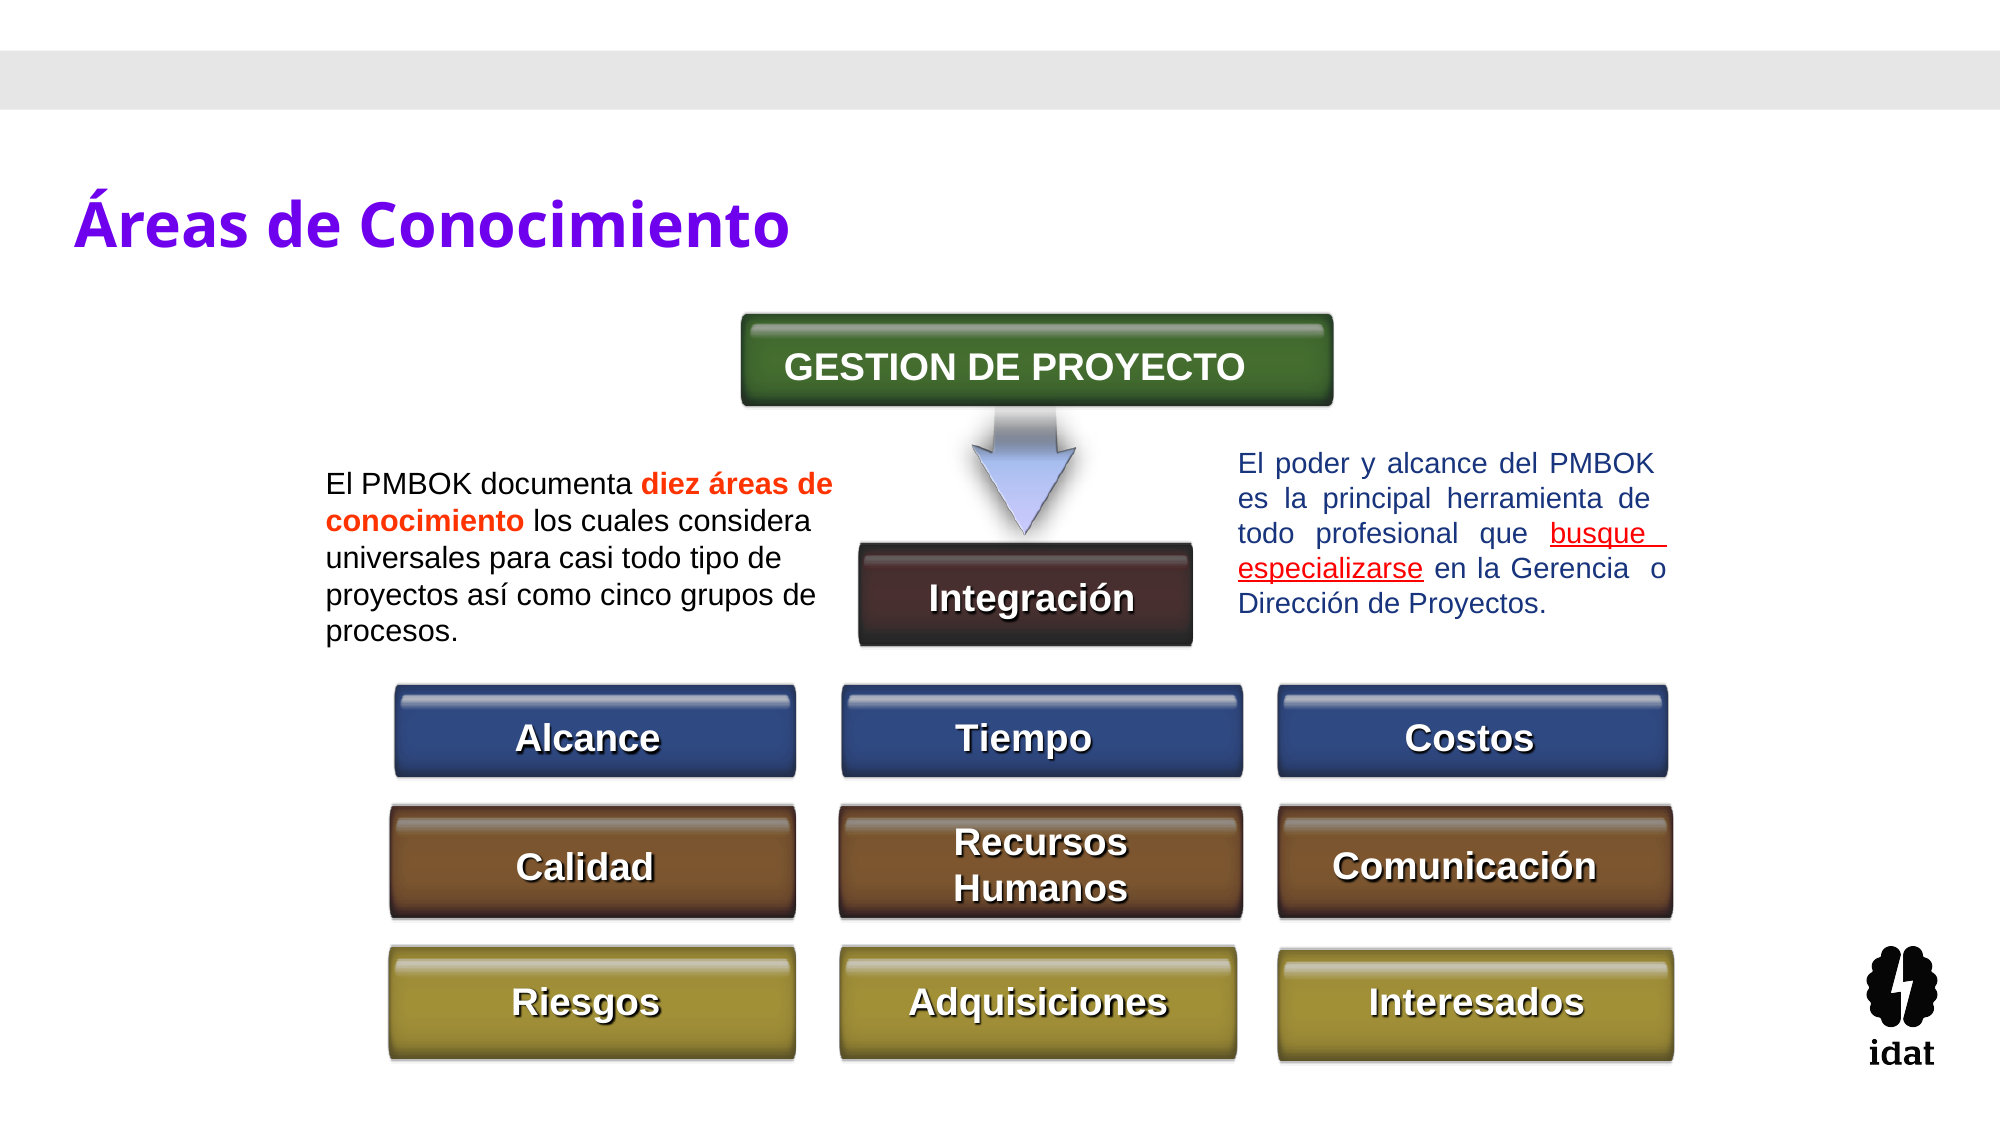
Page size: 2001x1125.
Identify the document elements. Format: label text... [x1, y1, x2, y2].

text_box [883, 964, 1197, 1053]
text_box [387, 944, 797, 1065]
text_box [490, 701, 689, 789]
text_box [928, 804, 1168, 892]
text_box El poder y alcance del PMBOK es la principal herramienta de todo profesional que busque especializarse en la Gerencia o Dirección de Proyectos. [1236, 442, 1667, 620]
text_box [491, 829, 683, 917]
text_box [1379, 700, 1563, 788]
text_box [947, 410, 1100, 540]
text_box Adquisiciones [906, 975, 1171, 1024]
text_box [739, 311, 1335, 410]
text_box Comunicación [1330, 839, 1599, 888]
text_box [1343, 964, 1612, 1053]
text_box Riesgos [509, 975, 663, 1024]
text_box Interesados [1366, 975, 1586, 1024]
text_box Recursos Humanos [951, 815, 1130, 910]
text_box Integración [926, 571, 1137, 620]
text_box [393, 682, 797, 781]
text_box [388, 802, 797, 923]
text_box [838, 944, 1238, 1065]
list Áreas de Conocimiento [74, 194, 973, 274]
text_box Alcance [512, 711, 663, 760]
text_box [1276, 802, 1674, 923]
text_box [928, 850, 1156, 938]
text_box [1276, 946, 1675, 1066]
text_box Tiempo [953, 711, 1094, 760]
text_box [840, 682, 1244, 781]
text_box [486, 964, 689, 1053]
text_box [1307, 829, 1625, 917]
text_box [857, 540, 1194, 650]
picture [1866, 946, 1938, 1065]
text_box [903, 560, 1163, 649]
text_box El PMBOK documenta diez áreas de conocimiento los cuales considera universales para casi todo tipo de proyectos así como cinco grupos de procesos. [323, 461, 895, 648]
text_box [1276, 682, 1669, 781]
text_box Costos [1402, 711, 1537, 760]
text_box GESTION DE PROYECTO [781, 340, 1249, 388]
text_box [930, 700, 1120, 788]
text_box [837, 802, 1244, 923]
text_box Calidad [513, 840, 656, 888]
